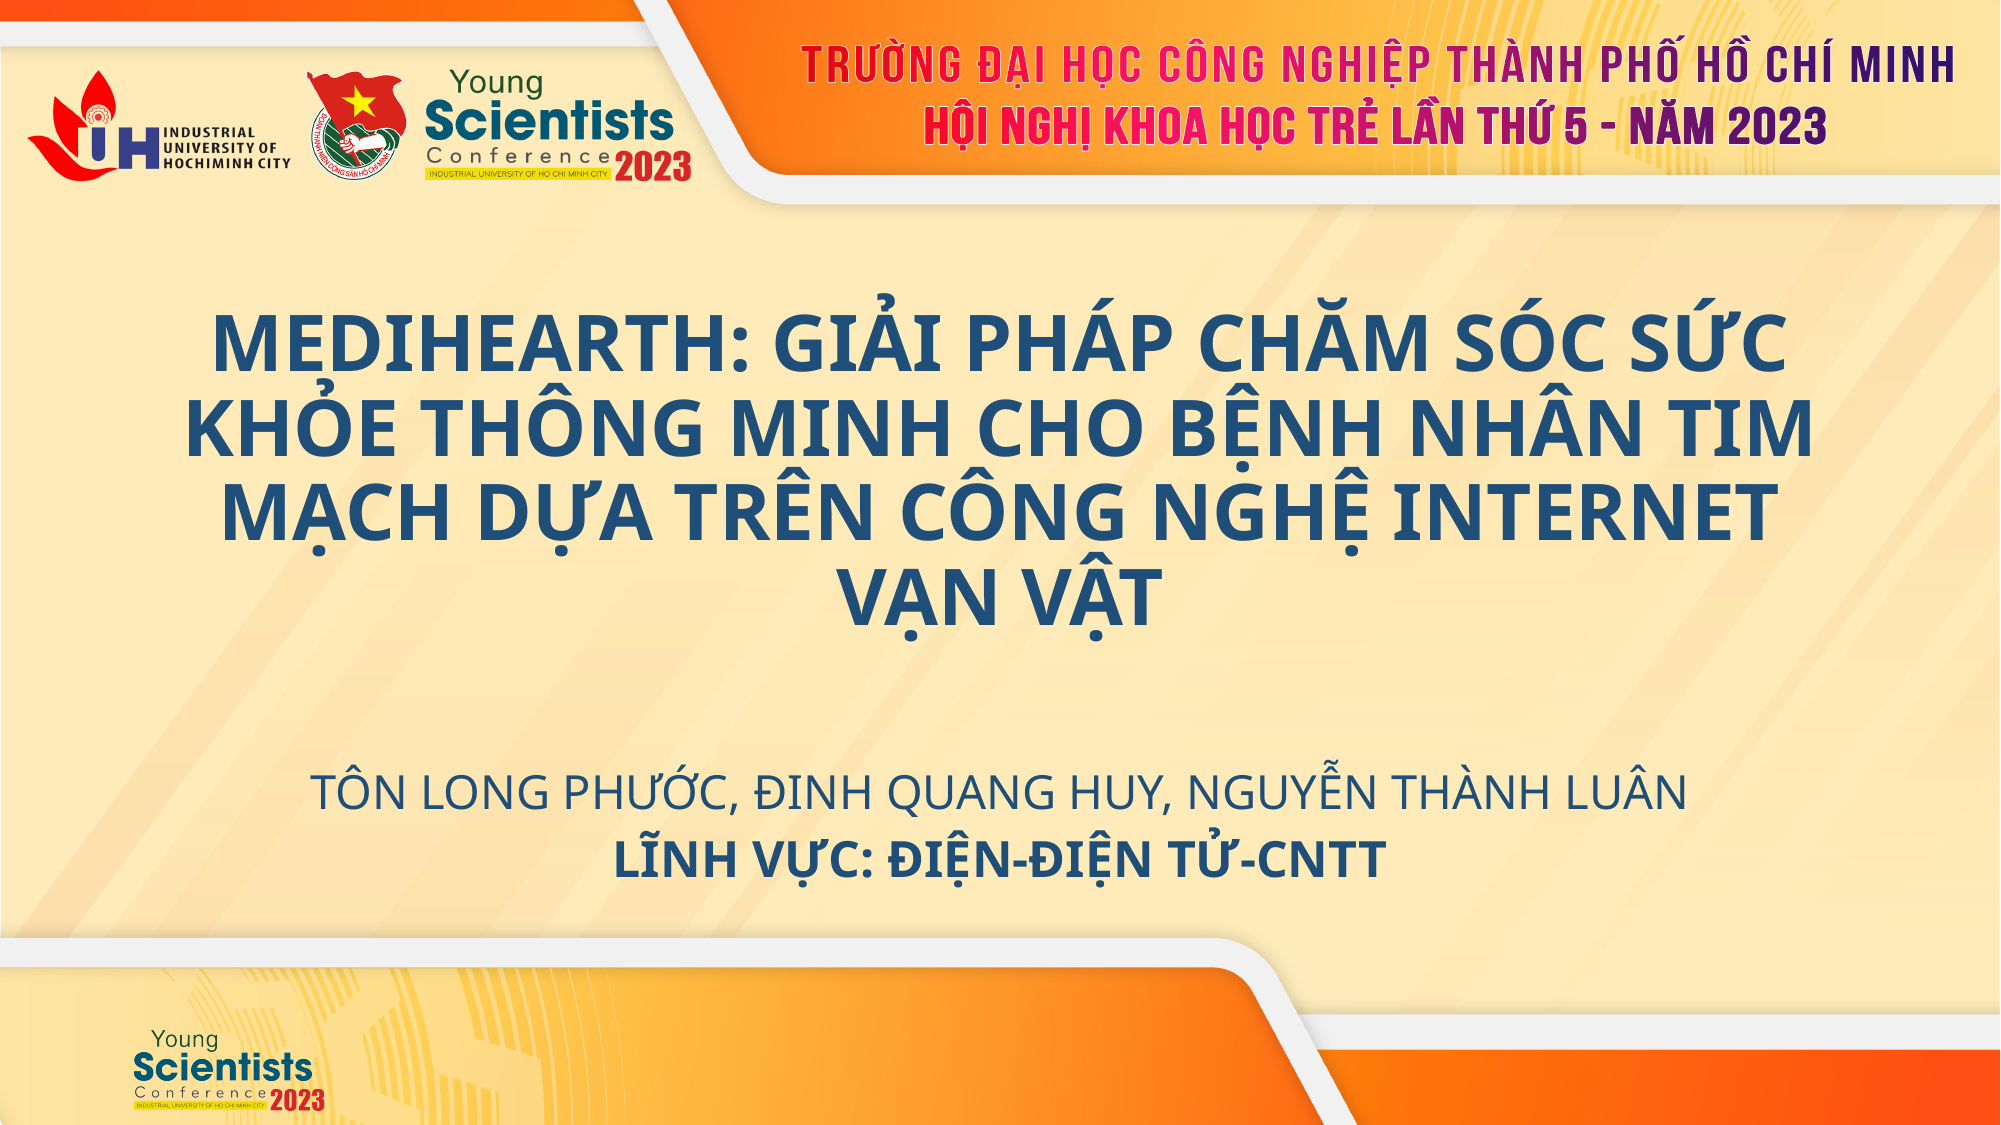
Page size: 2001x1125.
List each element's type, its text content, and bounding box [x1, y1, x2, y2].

title MEDIHEARTH: GIẢI PHÁP CHĂM SÓC SỨC KHỎE THÔNG MINH CHO BỆNH NHÂN TIM MẠCH DỰA TRÊN CÔNG NGHỆ INTERNET VẠN VẬT TÔN LONG PHƯỚC, ĐINH QUANG HUY, NGUYỄN THÀNH LUÂN [158, 296, 1842, 827]
picture [0, 0, 2001, 1125]
subtitle LĨNH VỰC: ĐIỆN-ĐIỆN TỬ-CNTT [158, 827, 1842, 1099]
